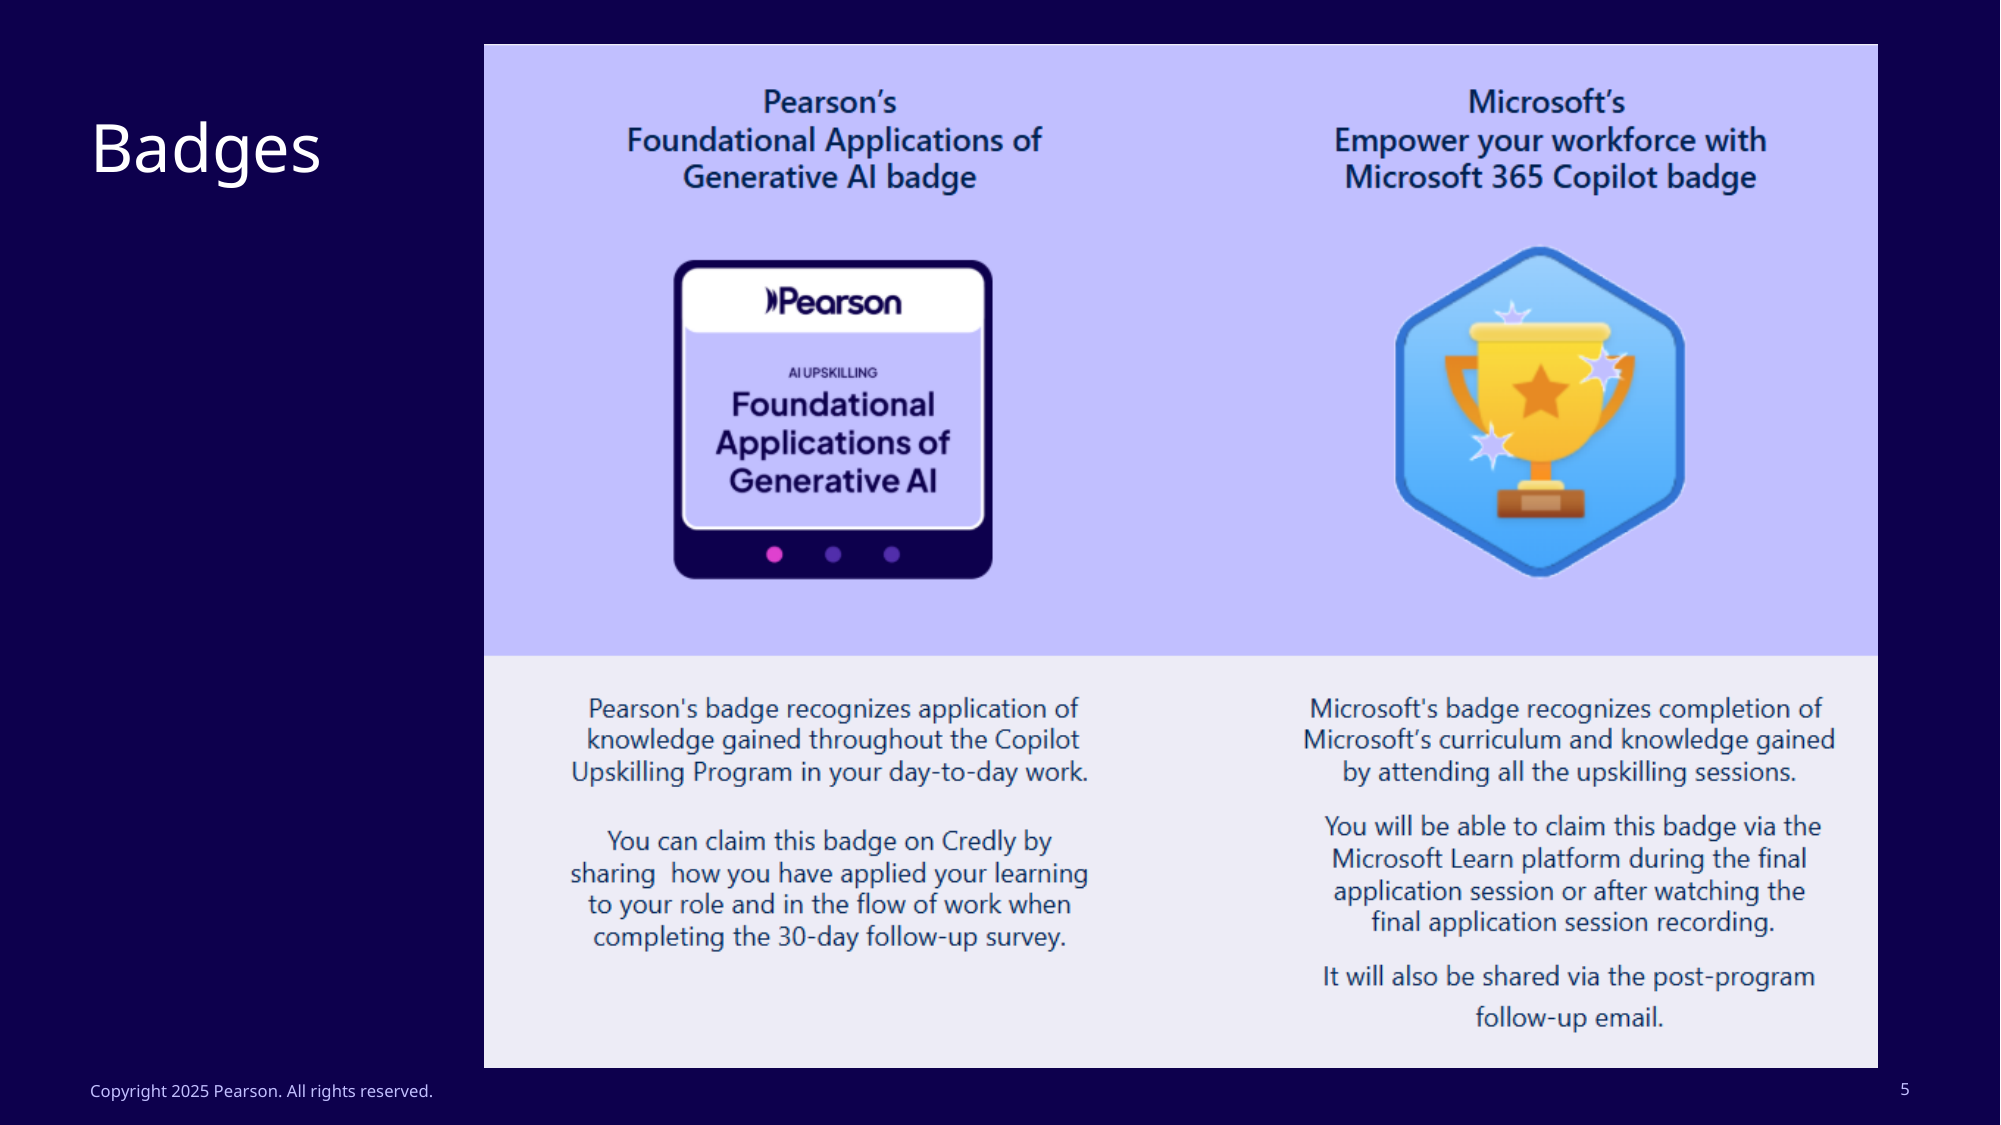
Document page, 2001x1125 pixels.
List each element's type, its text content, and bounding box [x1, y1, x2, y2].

footer Copyright 2025 Pearson. All rights reserved. [90, 1056, 682, 1125]
slide_number 5 [1625, 1056, 1910, 1125]
title Badges [90, 114, 483, 453]
picture [483, 44, 1878, 1069]
